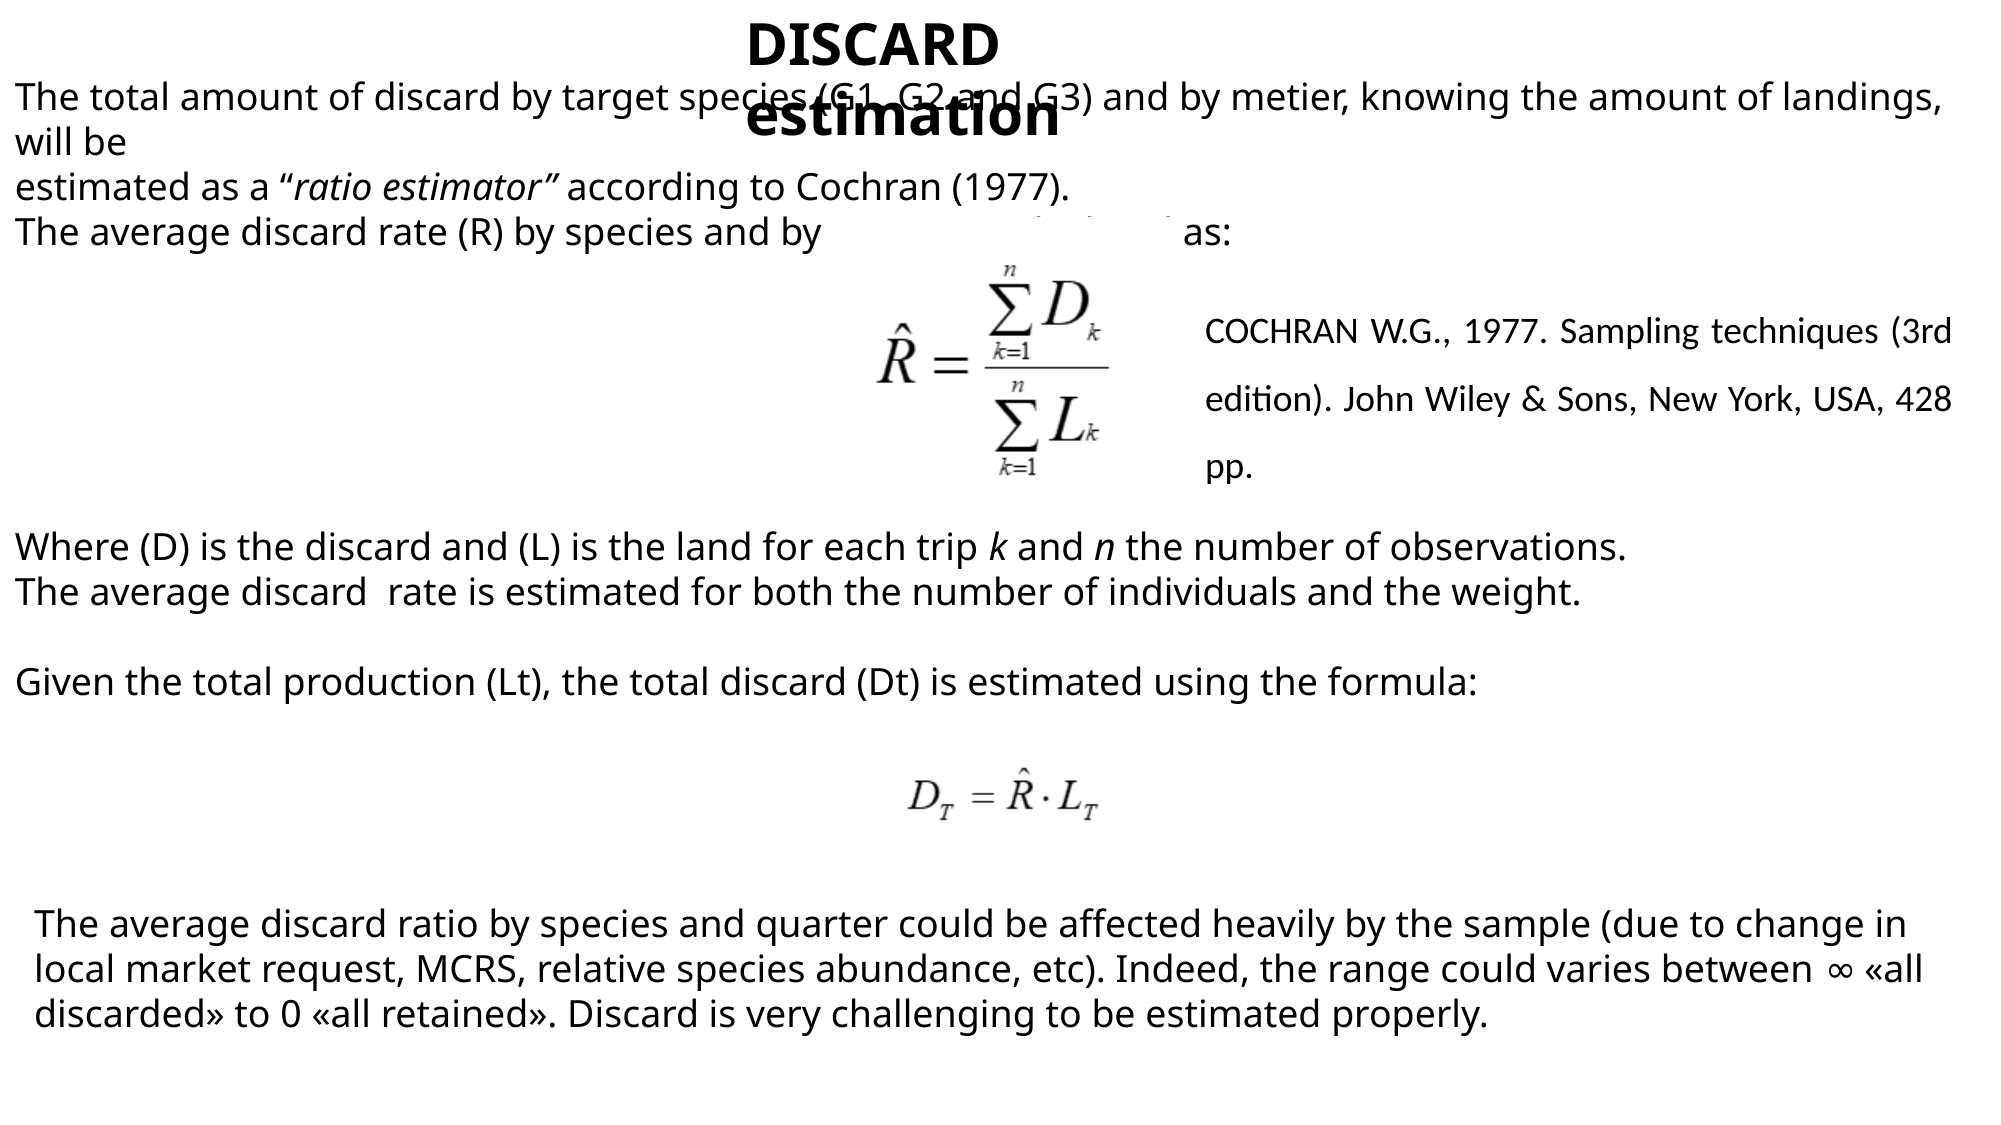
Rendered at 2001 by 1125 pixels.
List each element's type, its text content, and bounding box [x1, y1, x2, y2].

picture [828, 216, 1172, 517]
picture [858, 742, 1142, 847]
text_box Where (D) is the discard and (L) is the land for each trip k and n the number of observations. The average discard rate is estimated for both the number of individuals and the weight. Given the total production (Lt), the total discard (Dt) is estimated using the formula: [0, 515, 1680, 711]
text_box The average discard ratio by species and quarter could be affected heavily by the sample (due to change in local market request, MCRS, relative species abundance, etc). Indeed, the range could varies between ∞ «all discarded» to 0 «all retained». Discard is very challenging to be estimated properly. [19, 892, 2000, 1043]
text_box Cochran W.G., 1977. Sampling techniques (3rd edition). John Wiley & Sons, New York, USA, 428 pp. [1190, 276, 1968, 494]
text_box DISCARD estimation [730, 0, 1313, 65]
text_box The total amount of discard by target species (G1, G2 and G3) and by metier, knowing the amount of landings, will be estimated as a “ratio estimator” according to Cochran (1977). The average discard rate (R) by species and by metier is calculated as: [0, 65, 2000, 261]
